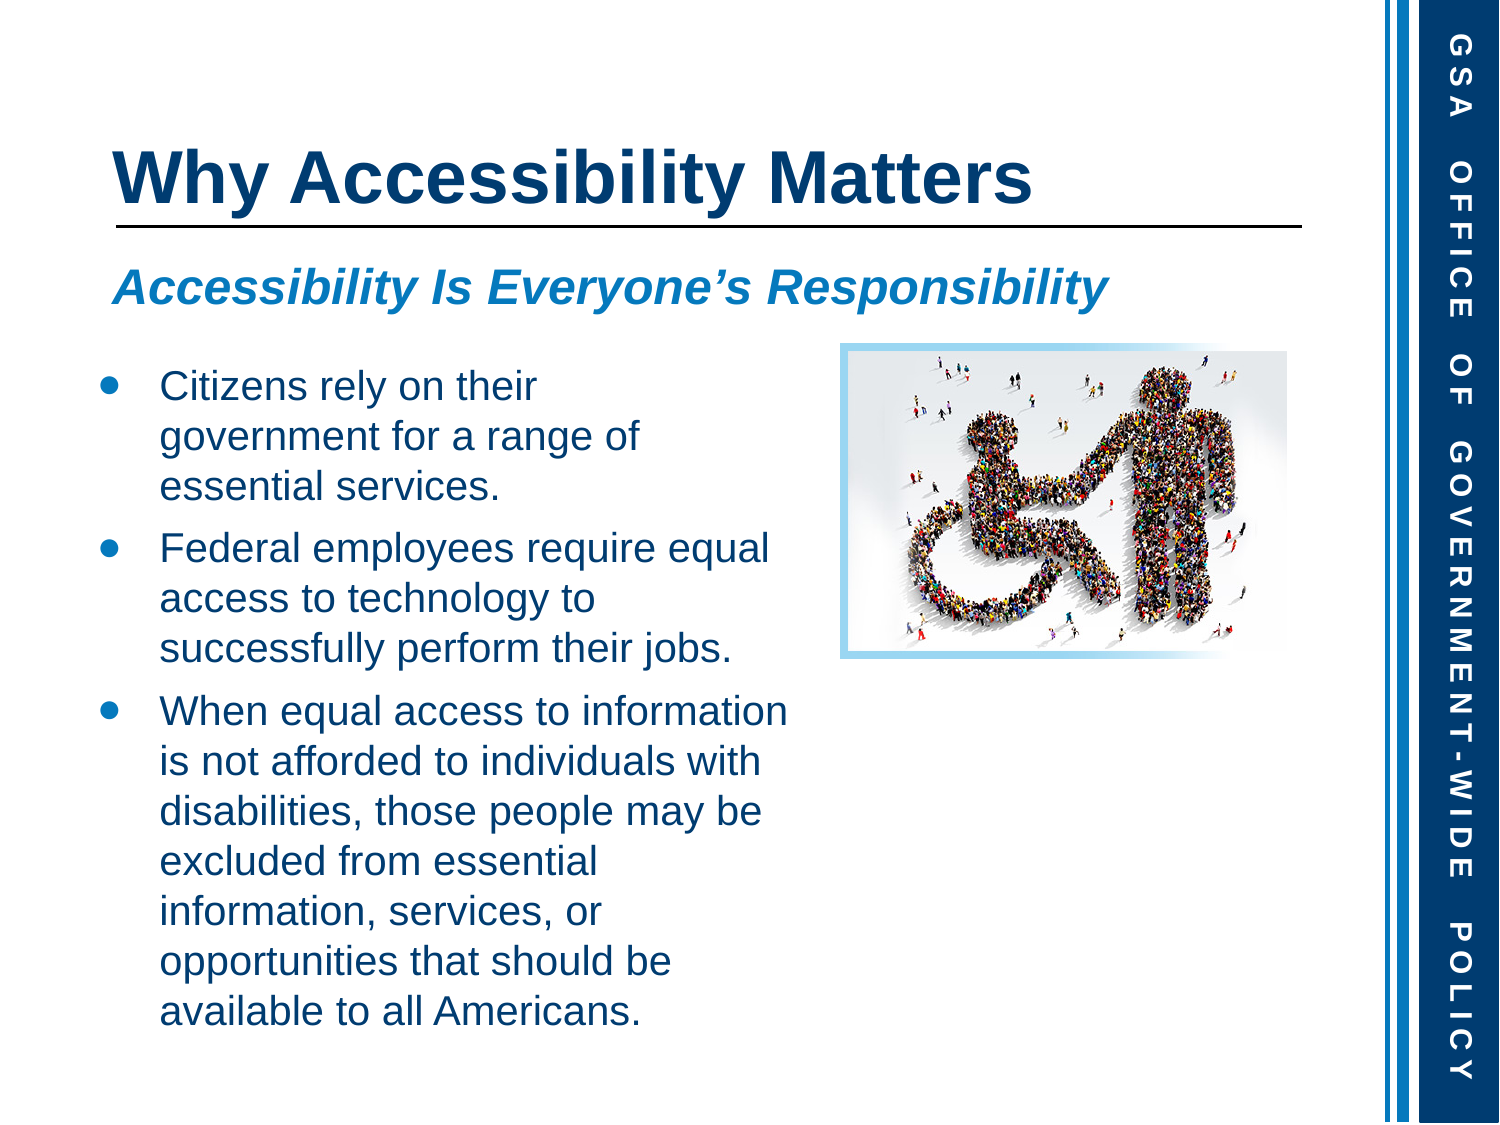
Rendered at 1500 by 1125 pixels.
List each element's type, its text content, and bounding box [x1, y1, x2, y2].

subtitle Accessibility Is Everyone’s Responsibility [97, 230, 1302, 317]
title Why Accessibility Matters [97, 40, 1302, 230]
list Citizens rely on their government for a range of essential services. Federal employees require equal access to technology to successfully perform their jobs. When equal access to information is not afforded to individuals with disabilities, those people may be excluded from essential information, services, or opportunities that should be available to all Americans. [69, 343, 826, 717]
picture [840, 343, 1287, 660]
